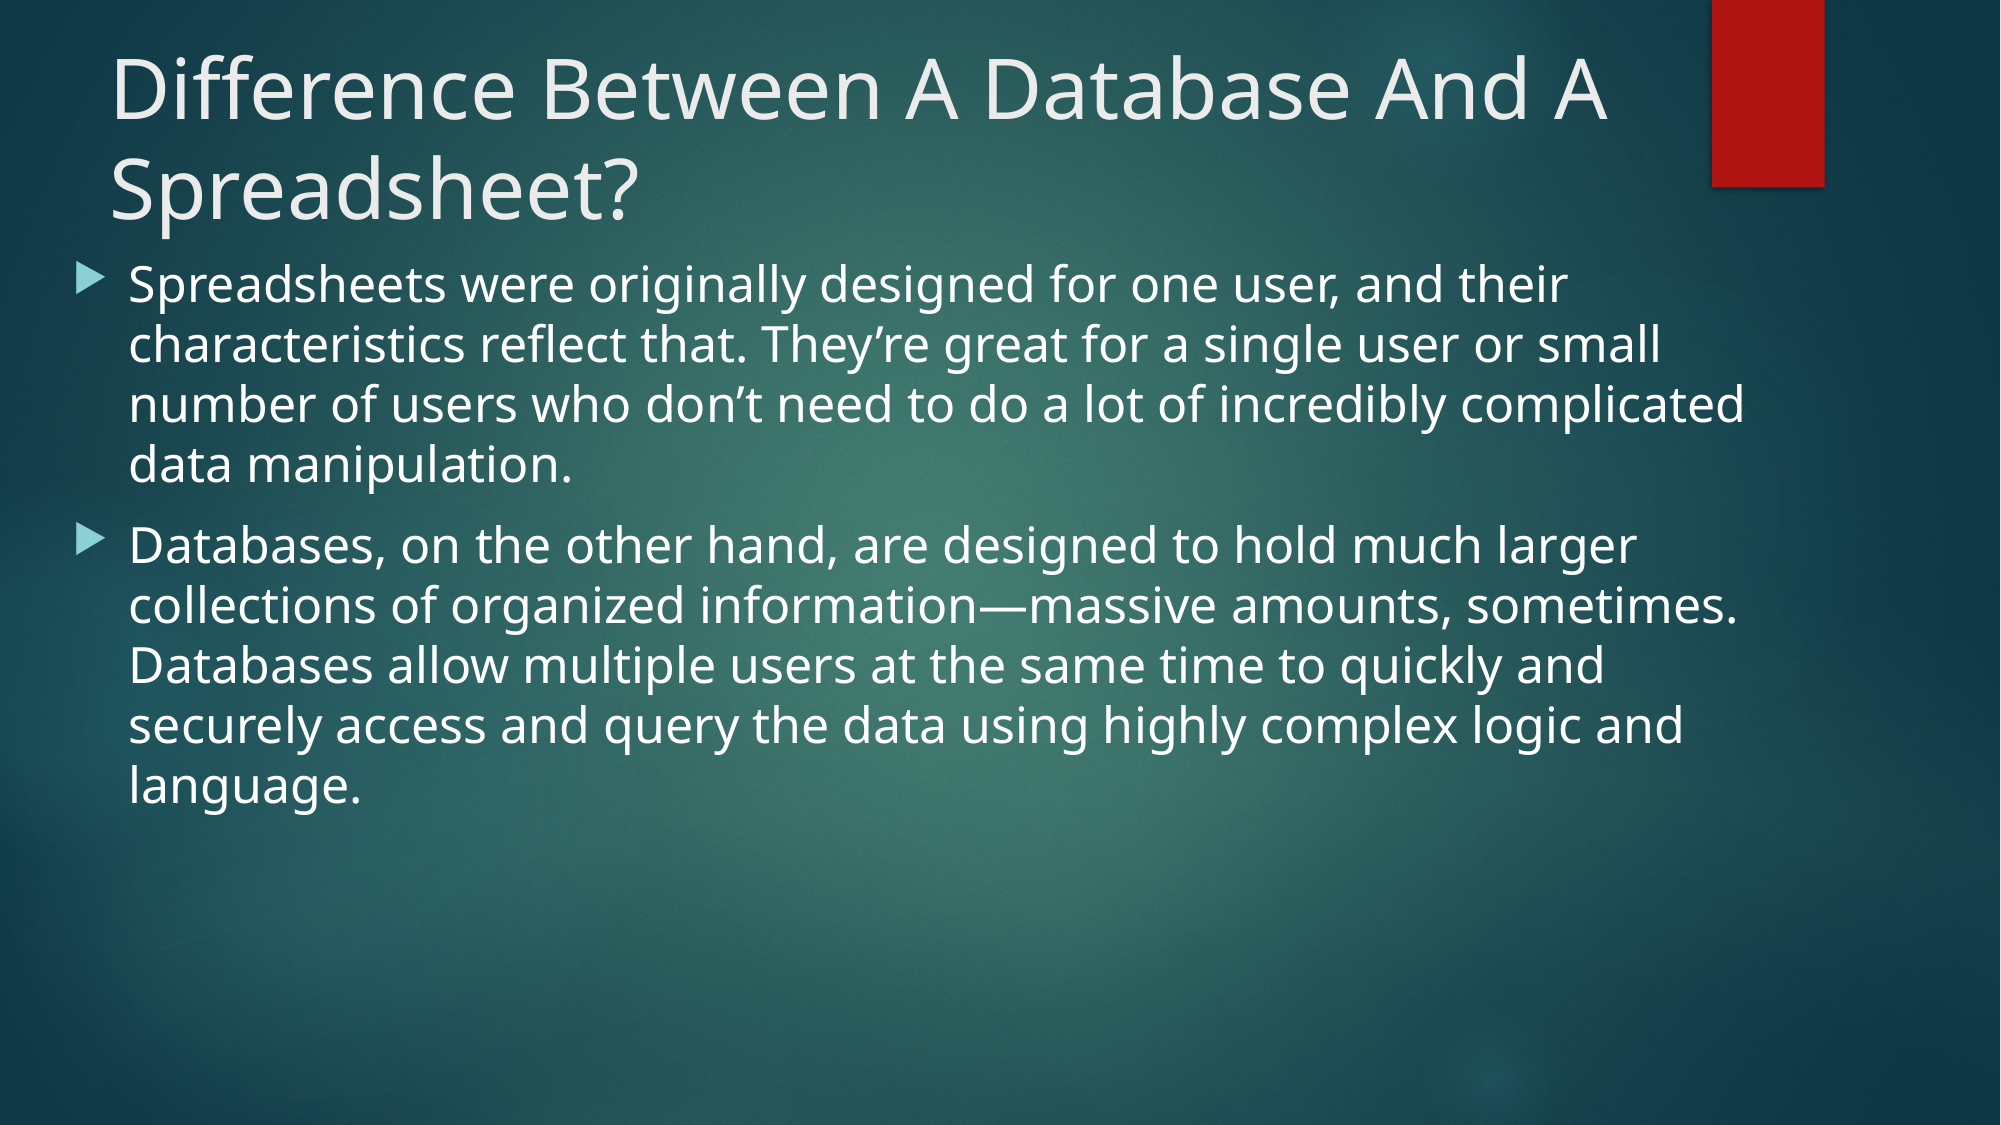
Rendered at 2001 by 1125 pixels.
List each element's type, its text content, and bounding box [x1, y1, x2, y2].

title Difference Between A Database And A Spreadsheet? [94, 27, 2000, 246]
list Spreadsheets were originally designed for one user, and their characteristics reflect that. They’re great for a single user or small number of users who don’t need to do a lot of incredibly complicated data manipulation. Databases, on the other hand, are designed to hold much larger collections of organized information—massive amounts, sometimes. Databases allow multiple users at the same time to quickly and securely access and query the data using highly complex logic and language. [57, 245, 1781, 1045]
picture [0, 0, 2001, 1125]
